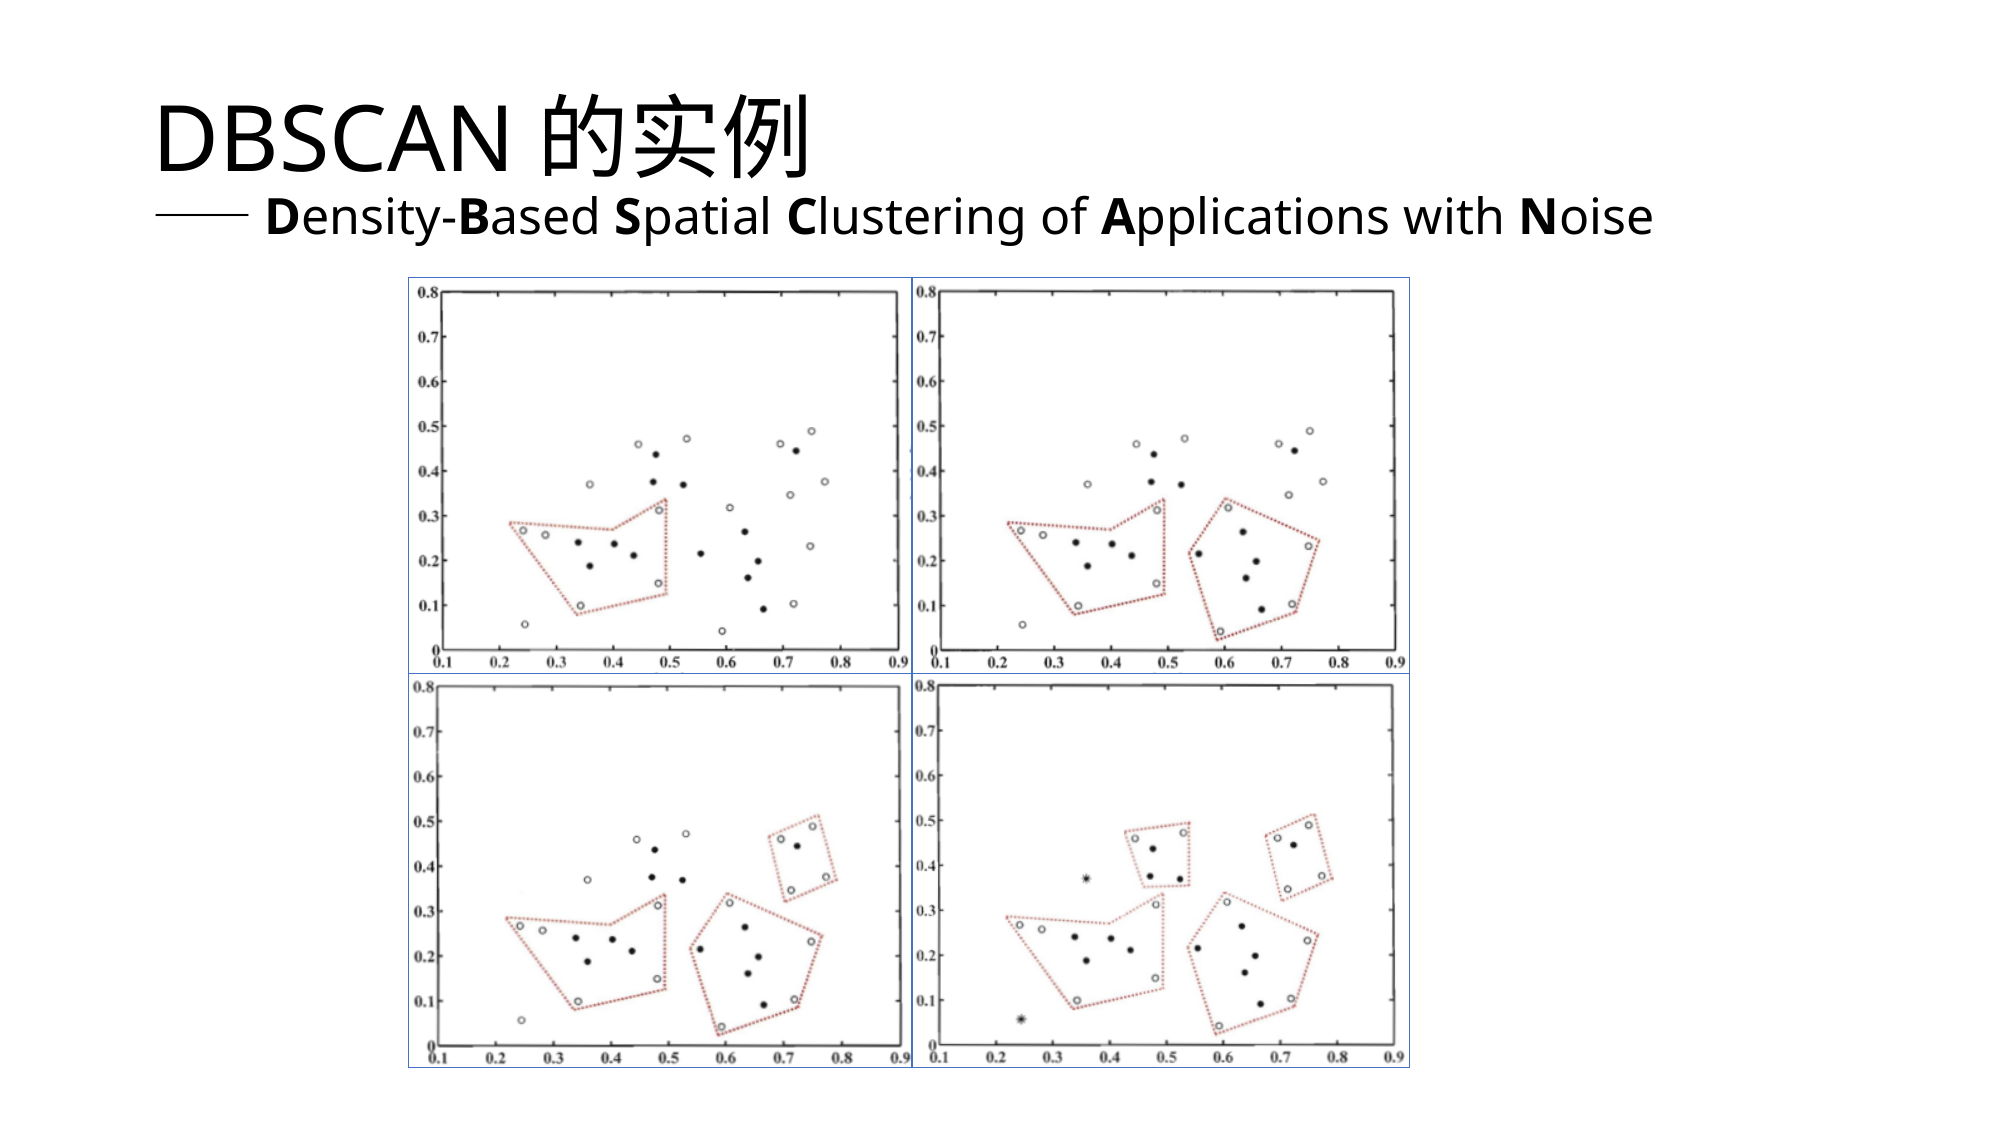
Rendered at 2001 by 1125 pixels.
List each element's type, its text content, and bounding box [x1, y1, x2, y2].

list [408, 277, 912, 673]
picture [408, 277, 1410, 1068]
title DBSCAN的实例 ——Density-Based Spatial Clustering of Applications with Noise [137, 59, 1863, 278]
